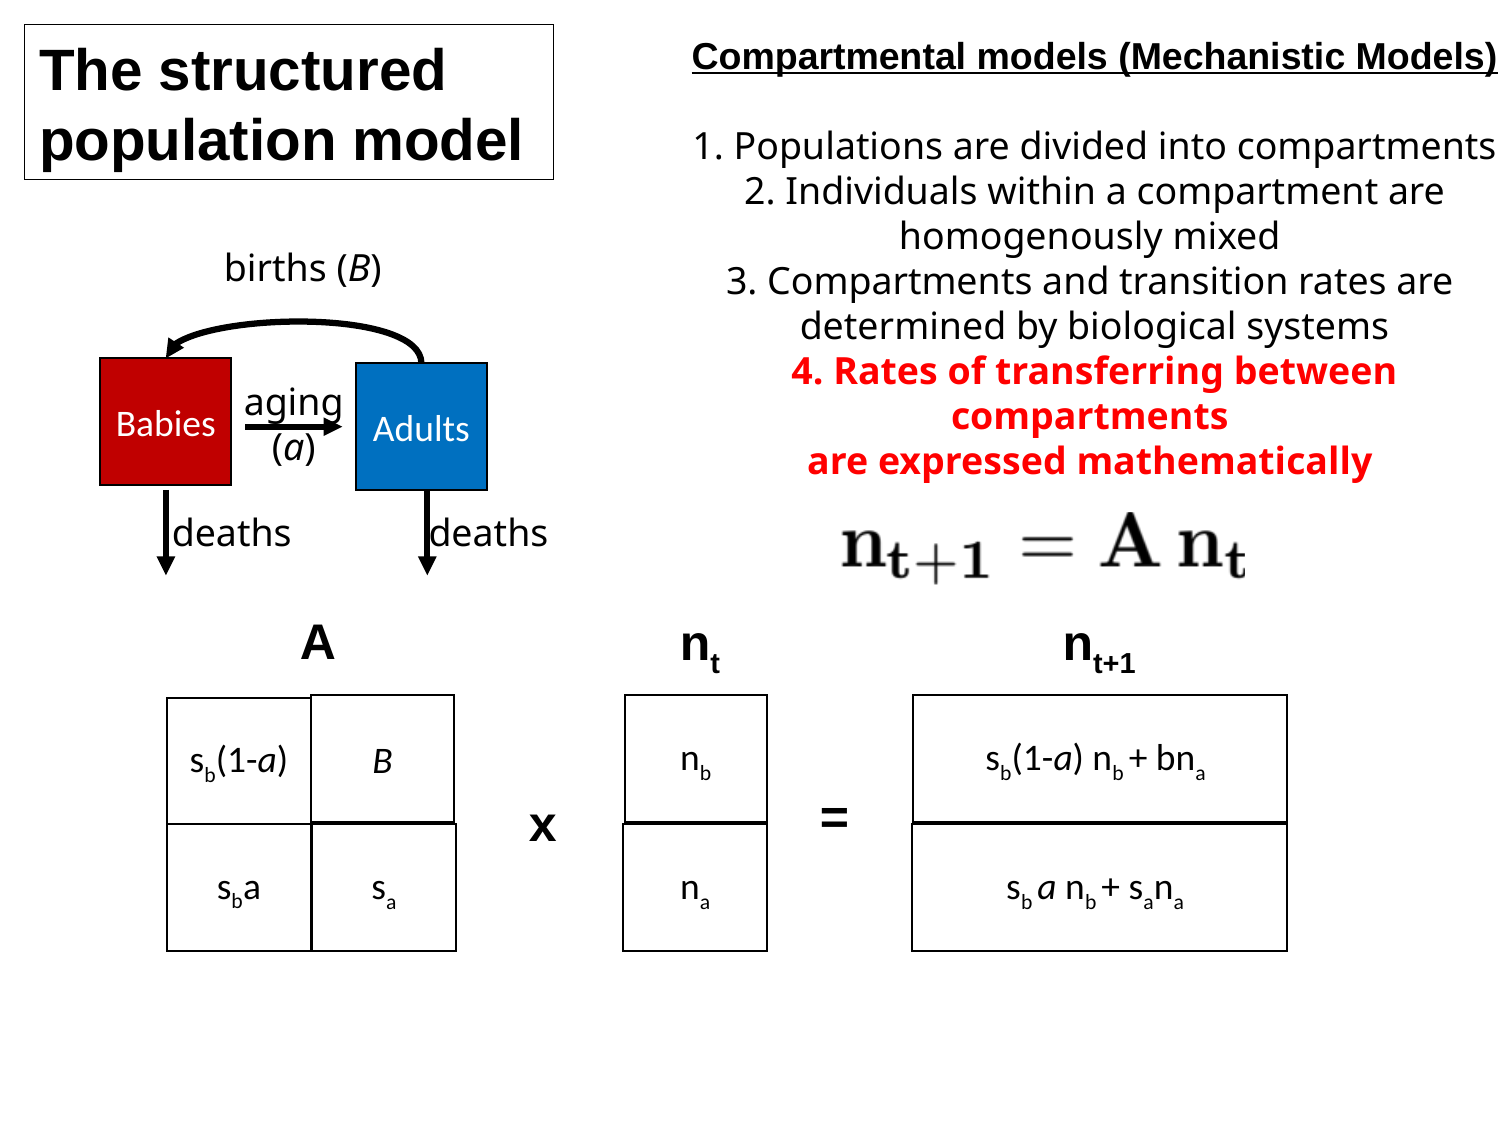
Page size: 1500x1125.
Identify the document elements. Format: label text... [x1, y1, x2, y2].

text_box aging (a) [297, 370, 359, 476]
text_box A [285, 601, 351, 677]
text_box nt [665, 603, 736, 687]
text_box deaths [157, 501, 165, 562]
text_box deaths [413, 501, 427, 562]
text_box Adults [355, 362, 488, 491]
text_box sb a nb + sana [911, 823, 1288, 952]
text_box births (B) [209, 236, 291, 297]
picture [840, 511, 1245, 585]
text_box nb [624, 694, 768, 823]
text_box aging (a) [228, 370, 291, 476]
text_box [167, 695, 456, 952]
text_box x [514, 784, 587, 859]
text_box deaths [428, 501, 564, 562]
text_box = [805, 777, 878, 852]
text_box sb(1-a) nb + bna [912, 694, 1288, 823]
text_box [291, 232, 297, 489]
text_box The structured population model [24, 24, 554, 180]
text_box Compartmental models (Mechanistic Models) 1. Populations are divided into compartments 2. Individuals within a compartment are homogenously mixed 3. Compartments and transition rates are determined by biological systems 4. Rates of transferring between compartments are expressed mathematically [659, 24, 1500, 490]
text_box deaths [166, 501, 307, 562]
text_box na [622, 823, 768, 952]
text_box births (B) [297, 236, 397, 297]
text_box Babies [99, 357, 232, 486]
text_box nt+1 [1047, 603, 1151, 687]
